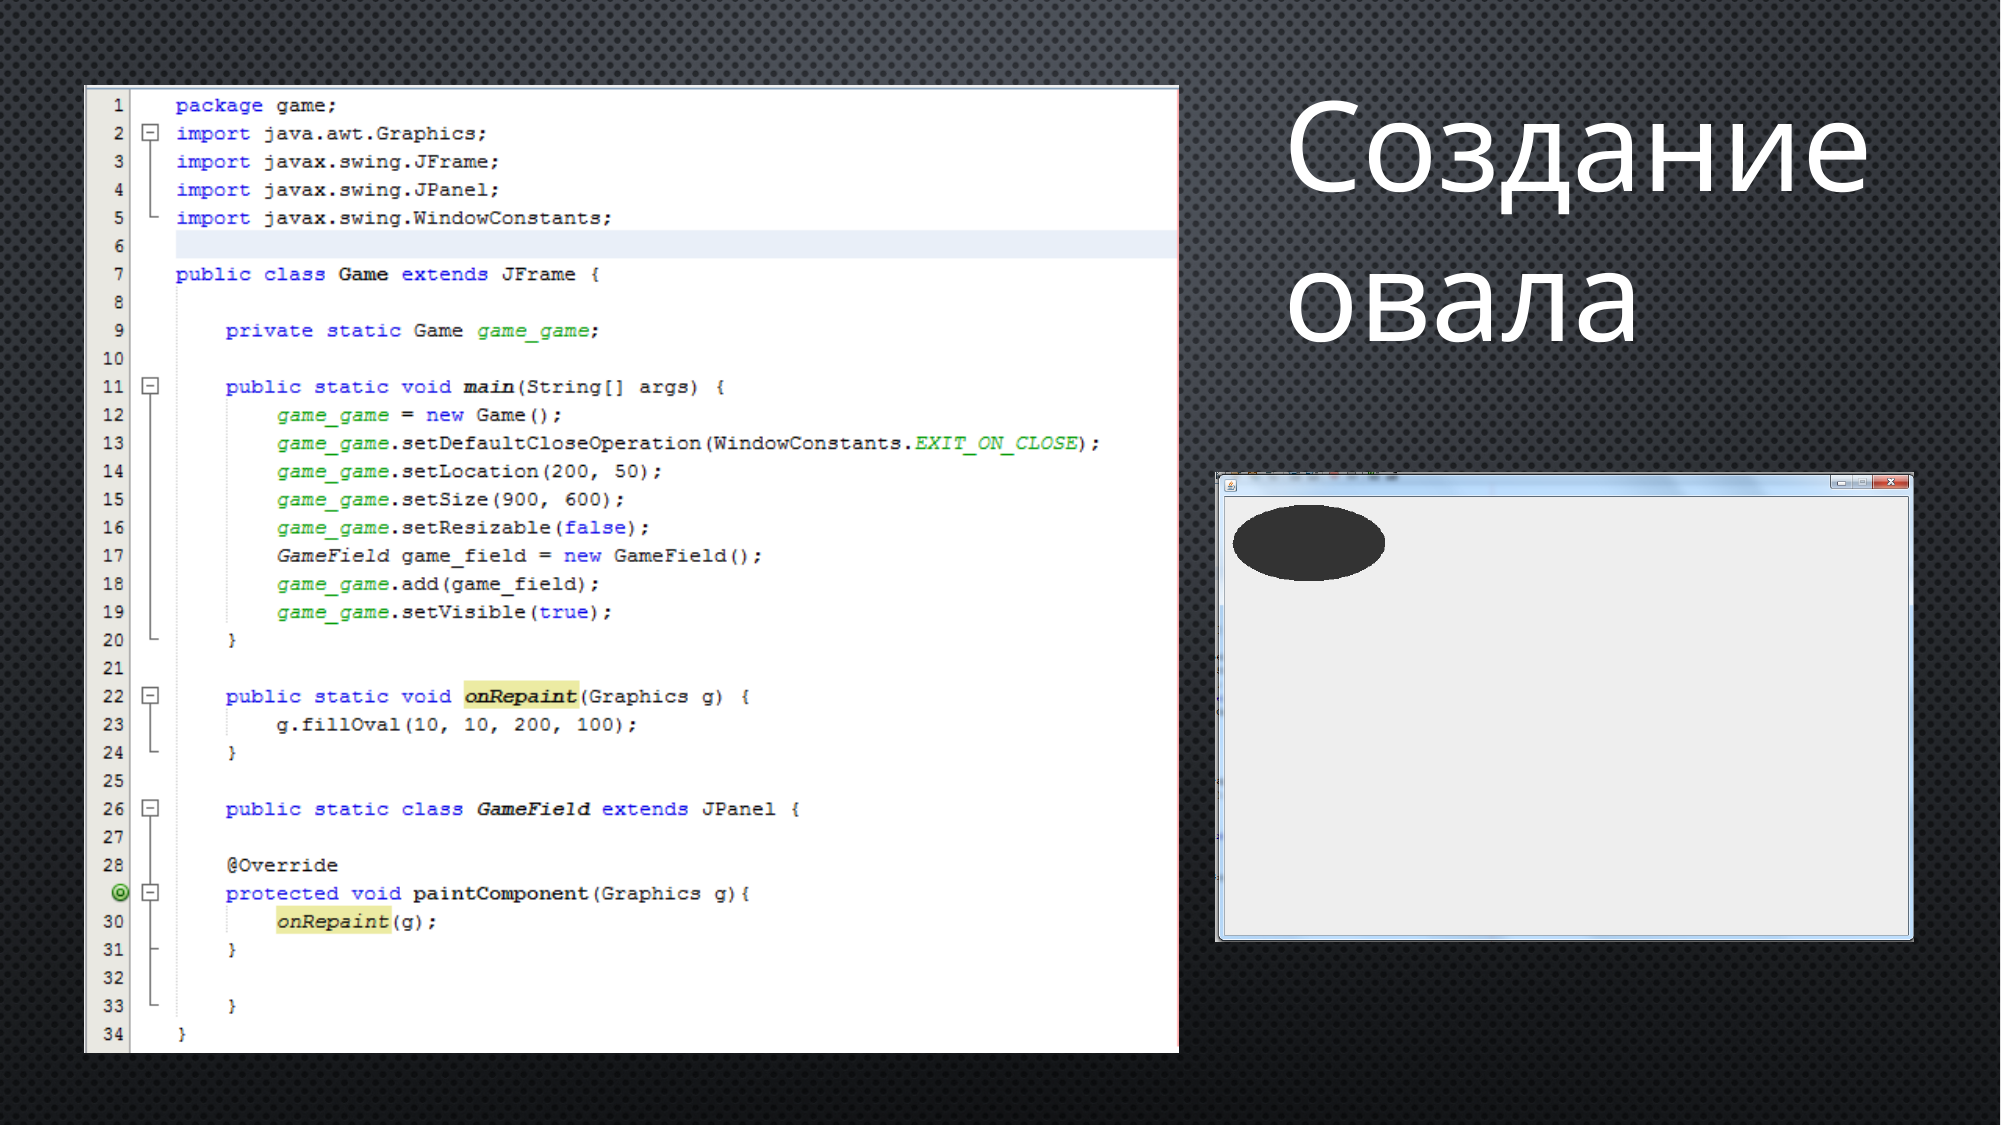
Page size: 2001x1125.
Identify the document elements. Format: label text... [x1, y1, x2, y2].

picture [1215, 472, 1914, 942]
text_box [1179, 105, 1268, 331]
picture [84, 85, 1179, 1054]
text_box Создание овала [1268, 58, 2000, 374]
